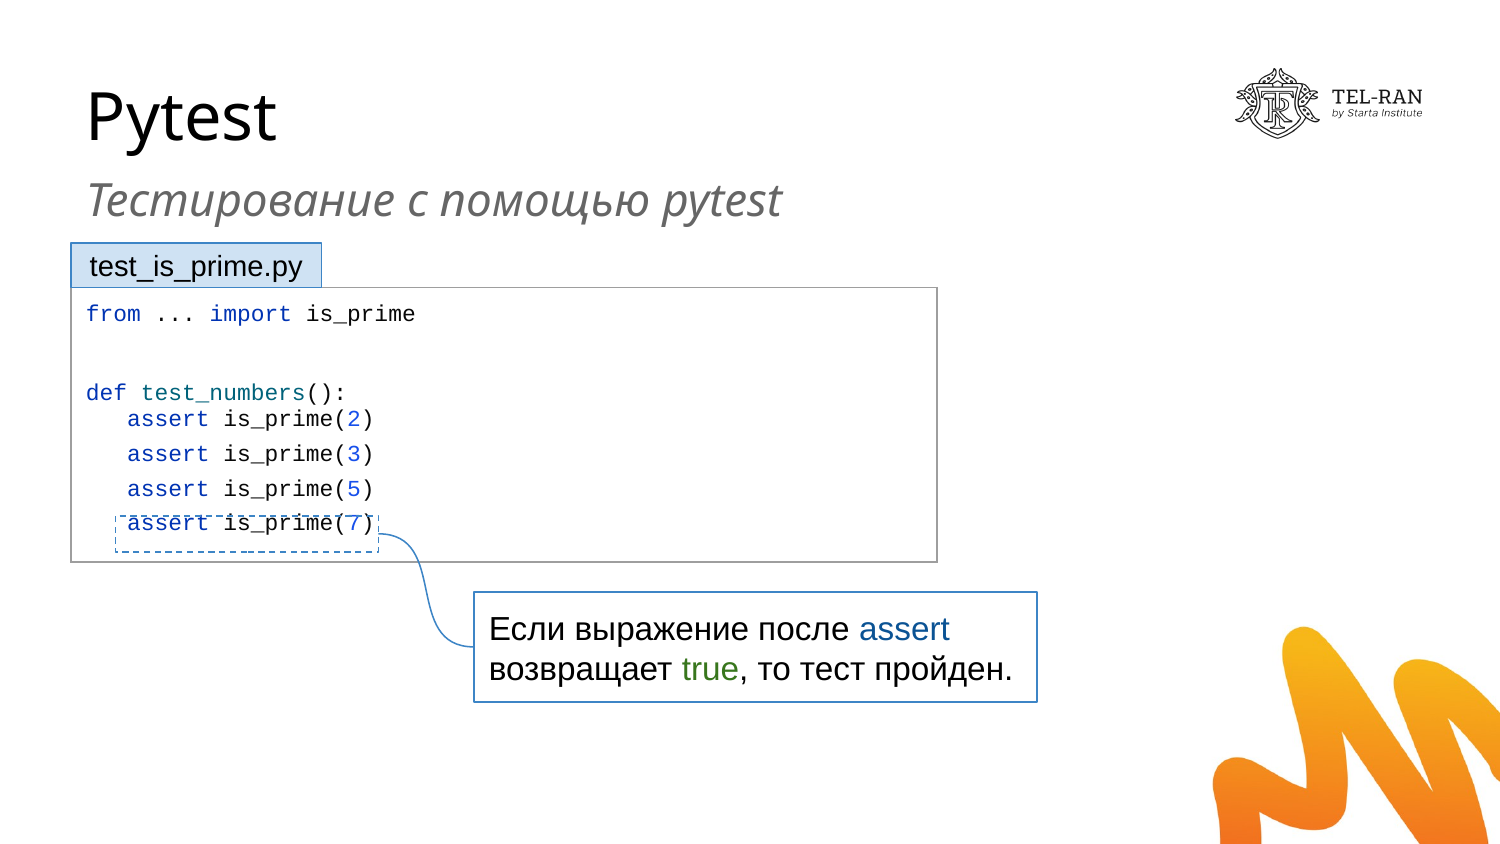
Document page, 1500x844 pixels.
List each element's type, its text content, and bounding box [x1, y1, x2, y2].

subtitle Тестирование с помощью pytest [70, 155, 1237, 676]
title Pytest [70, 59, 1237, 155]
text_box test_is_prime.py [70, 242, 322, 288]
table_header from ... import is_prime def test_numbers(): assert is_prime(2) assert is_prime(3) assert is_prime(5) assert is_prime(7) [72, 288, 936, 561]
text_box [378, 533, 475, 648]
picture [1237, 68, 1422, 139]
picture [1211, 625, 1500, 844]
text_box [115, 515, 379, 552]
text_box Если выражение после assert возвращает true, то тест пройден. [473, 591, 1038, 702]
